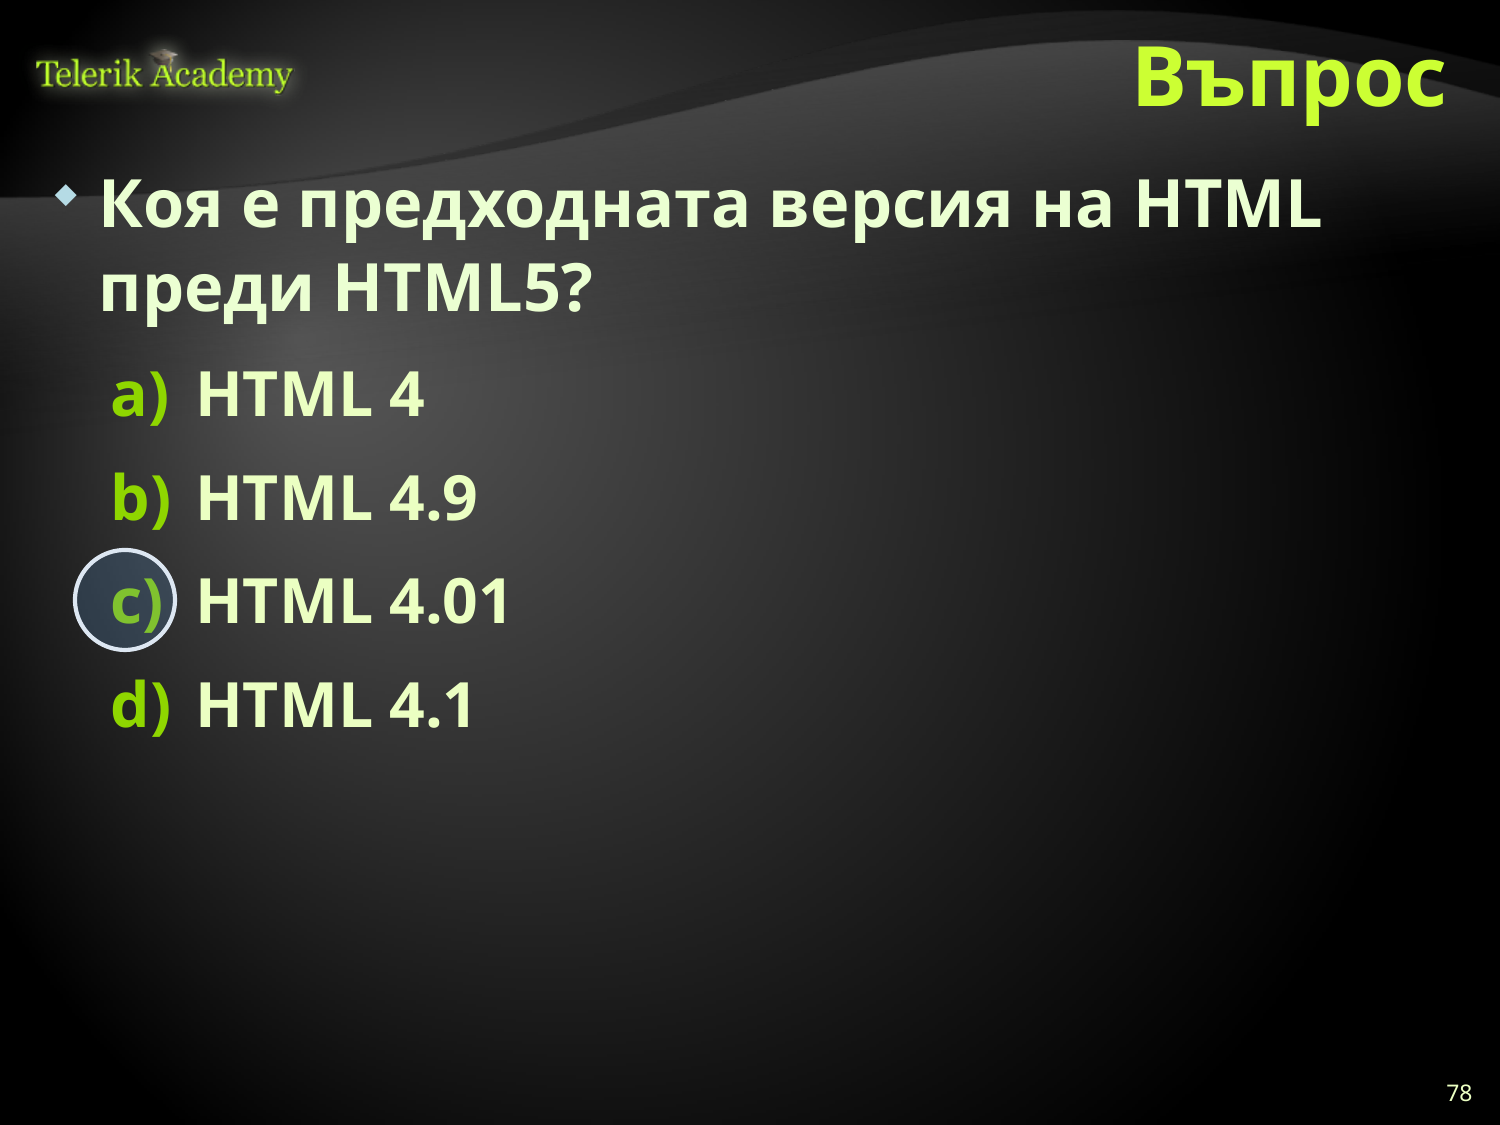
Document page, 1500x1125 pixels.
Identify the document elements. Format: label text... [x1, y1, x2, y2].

picture [0, 0, 1500, 1125]
slide_number 78 [1412, 1074, 1488, 1113]
list Коя e предходната версия на HTML преди HTML5? HTML 4 HTML 4.9 HTML 4.01 HTML 4.1 [37, 149, 1463, 1075]
text_box [72, 547, 178, 653]
title Въпрос [300, 12, 1463, 149]
